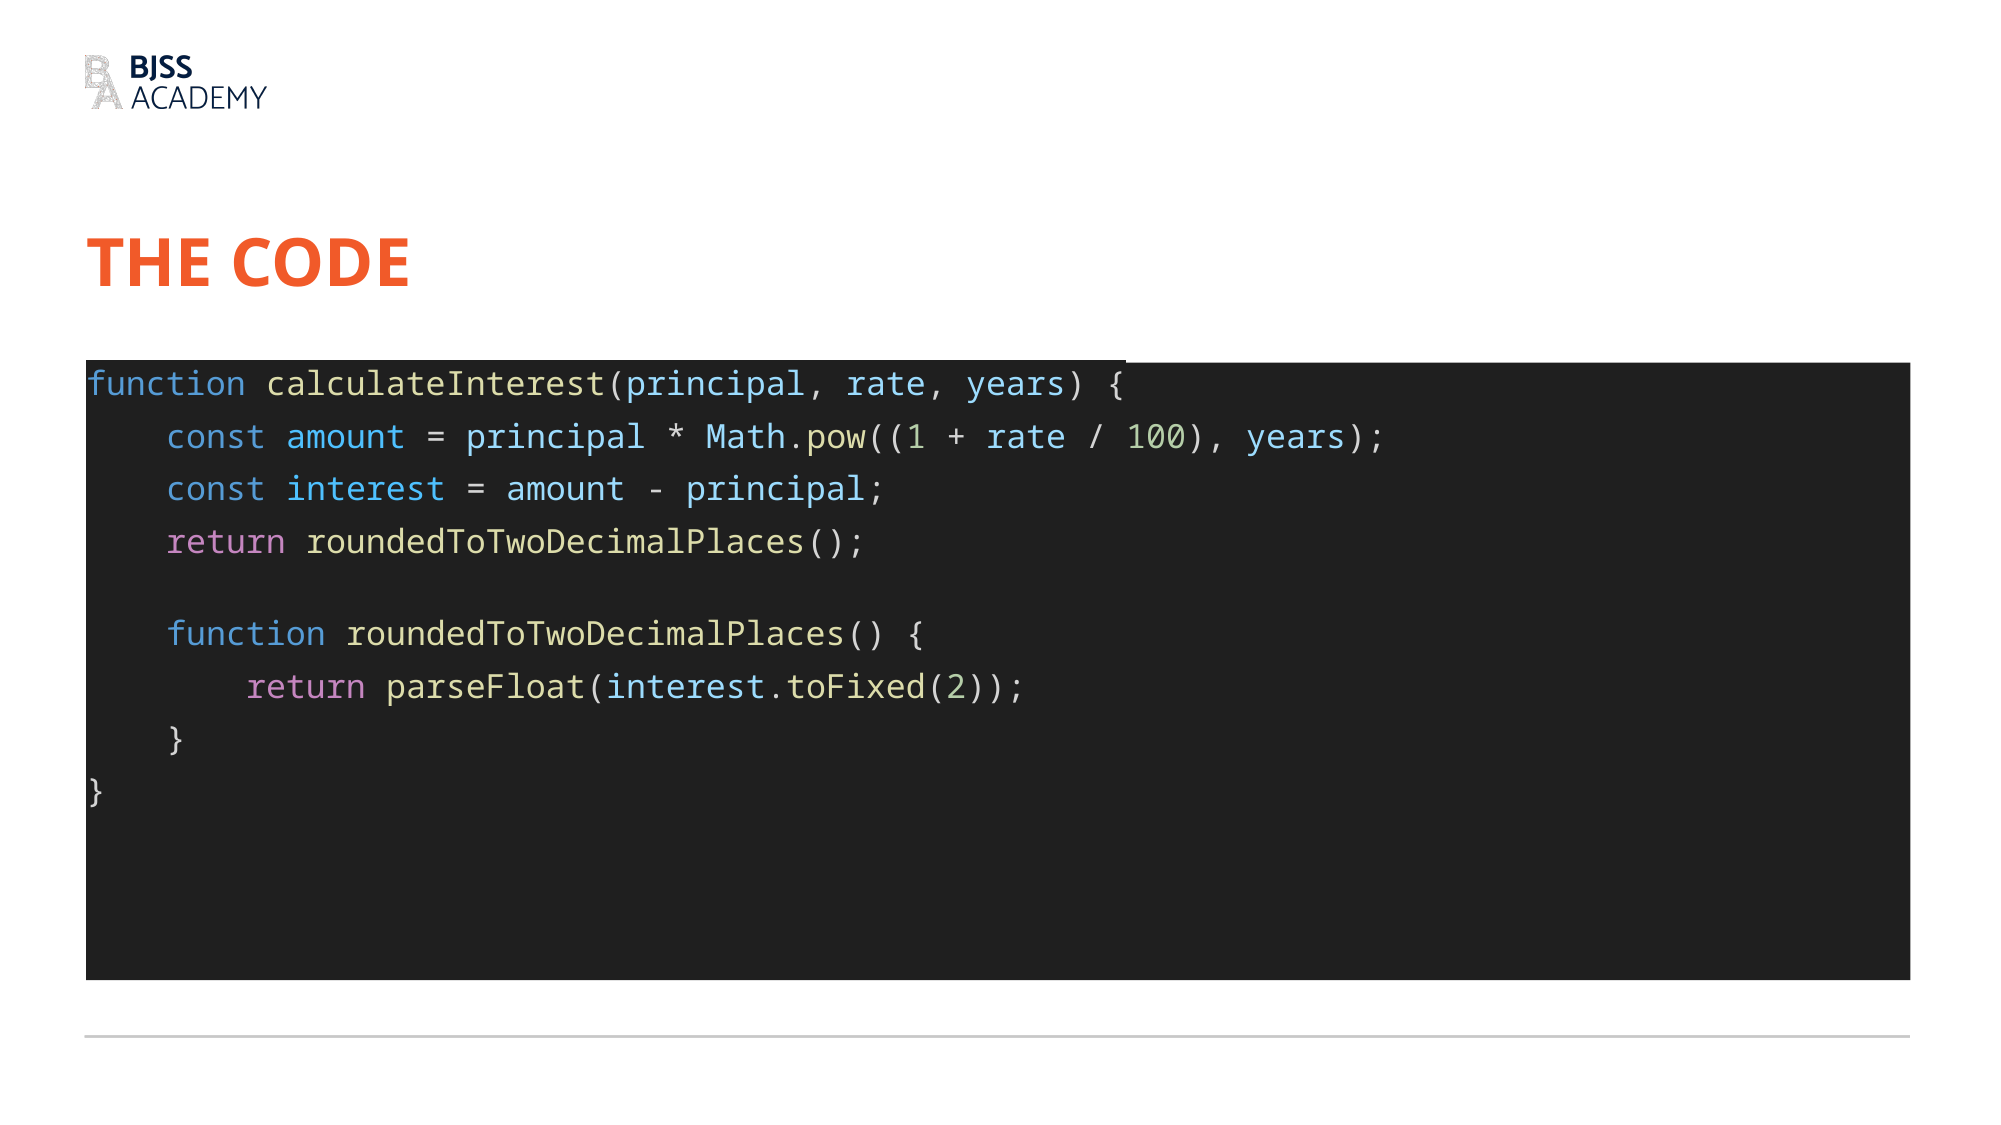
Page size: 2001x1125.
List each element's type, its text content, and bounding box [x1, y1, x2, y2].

list function calculateInterest(principal, rate, years) { const amount = principal * Math.pow((1 + rate / 100), years); const interest = amount - principal; return roundedToTwoDecimalPlaces(); function roundedToTwoDecimalPlaces() { return parseFloat(interest.toFixed(2)); } } [86, 362, 1911, 981]
title The Code [86, 144, 1911, 300]
picture [85, 55, 267, 109]
